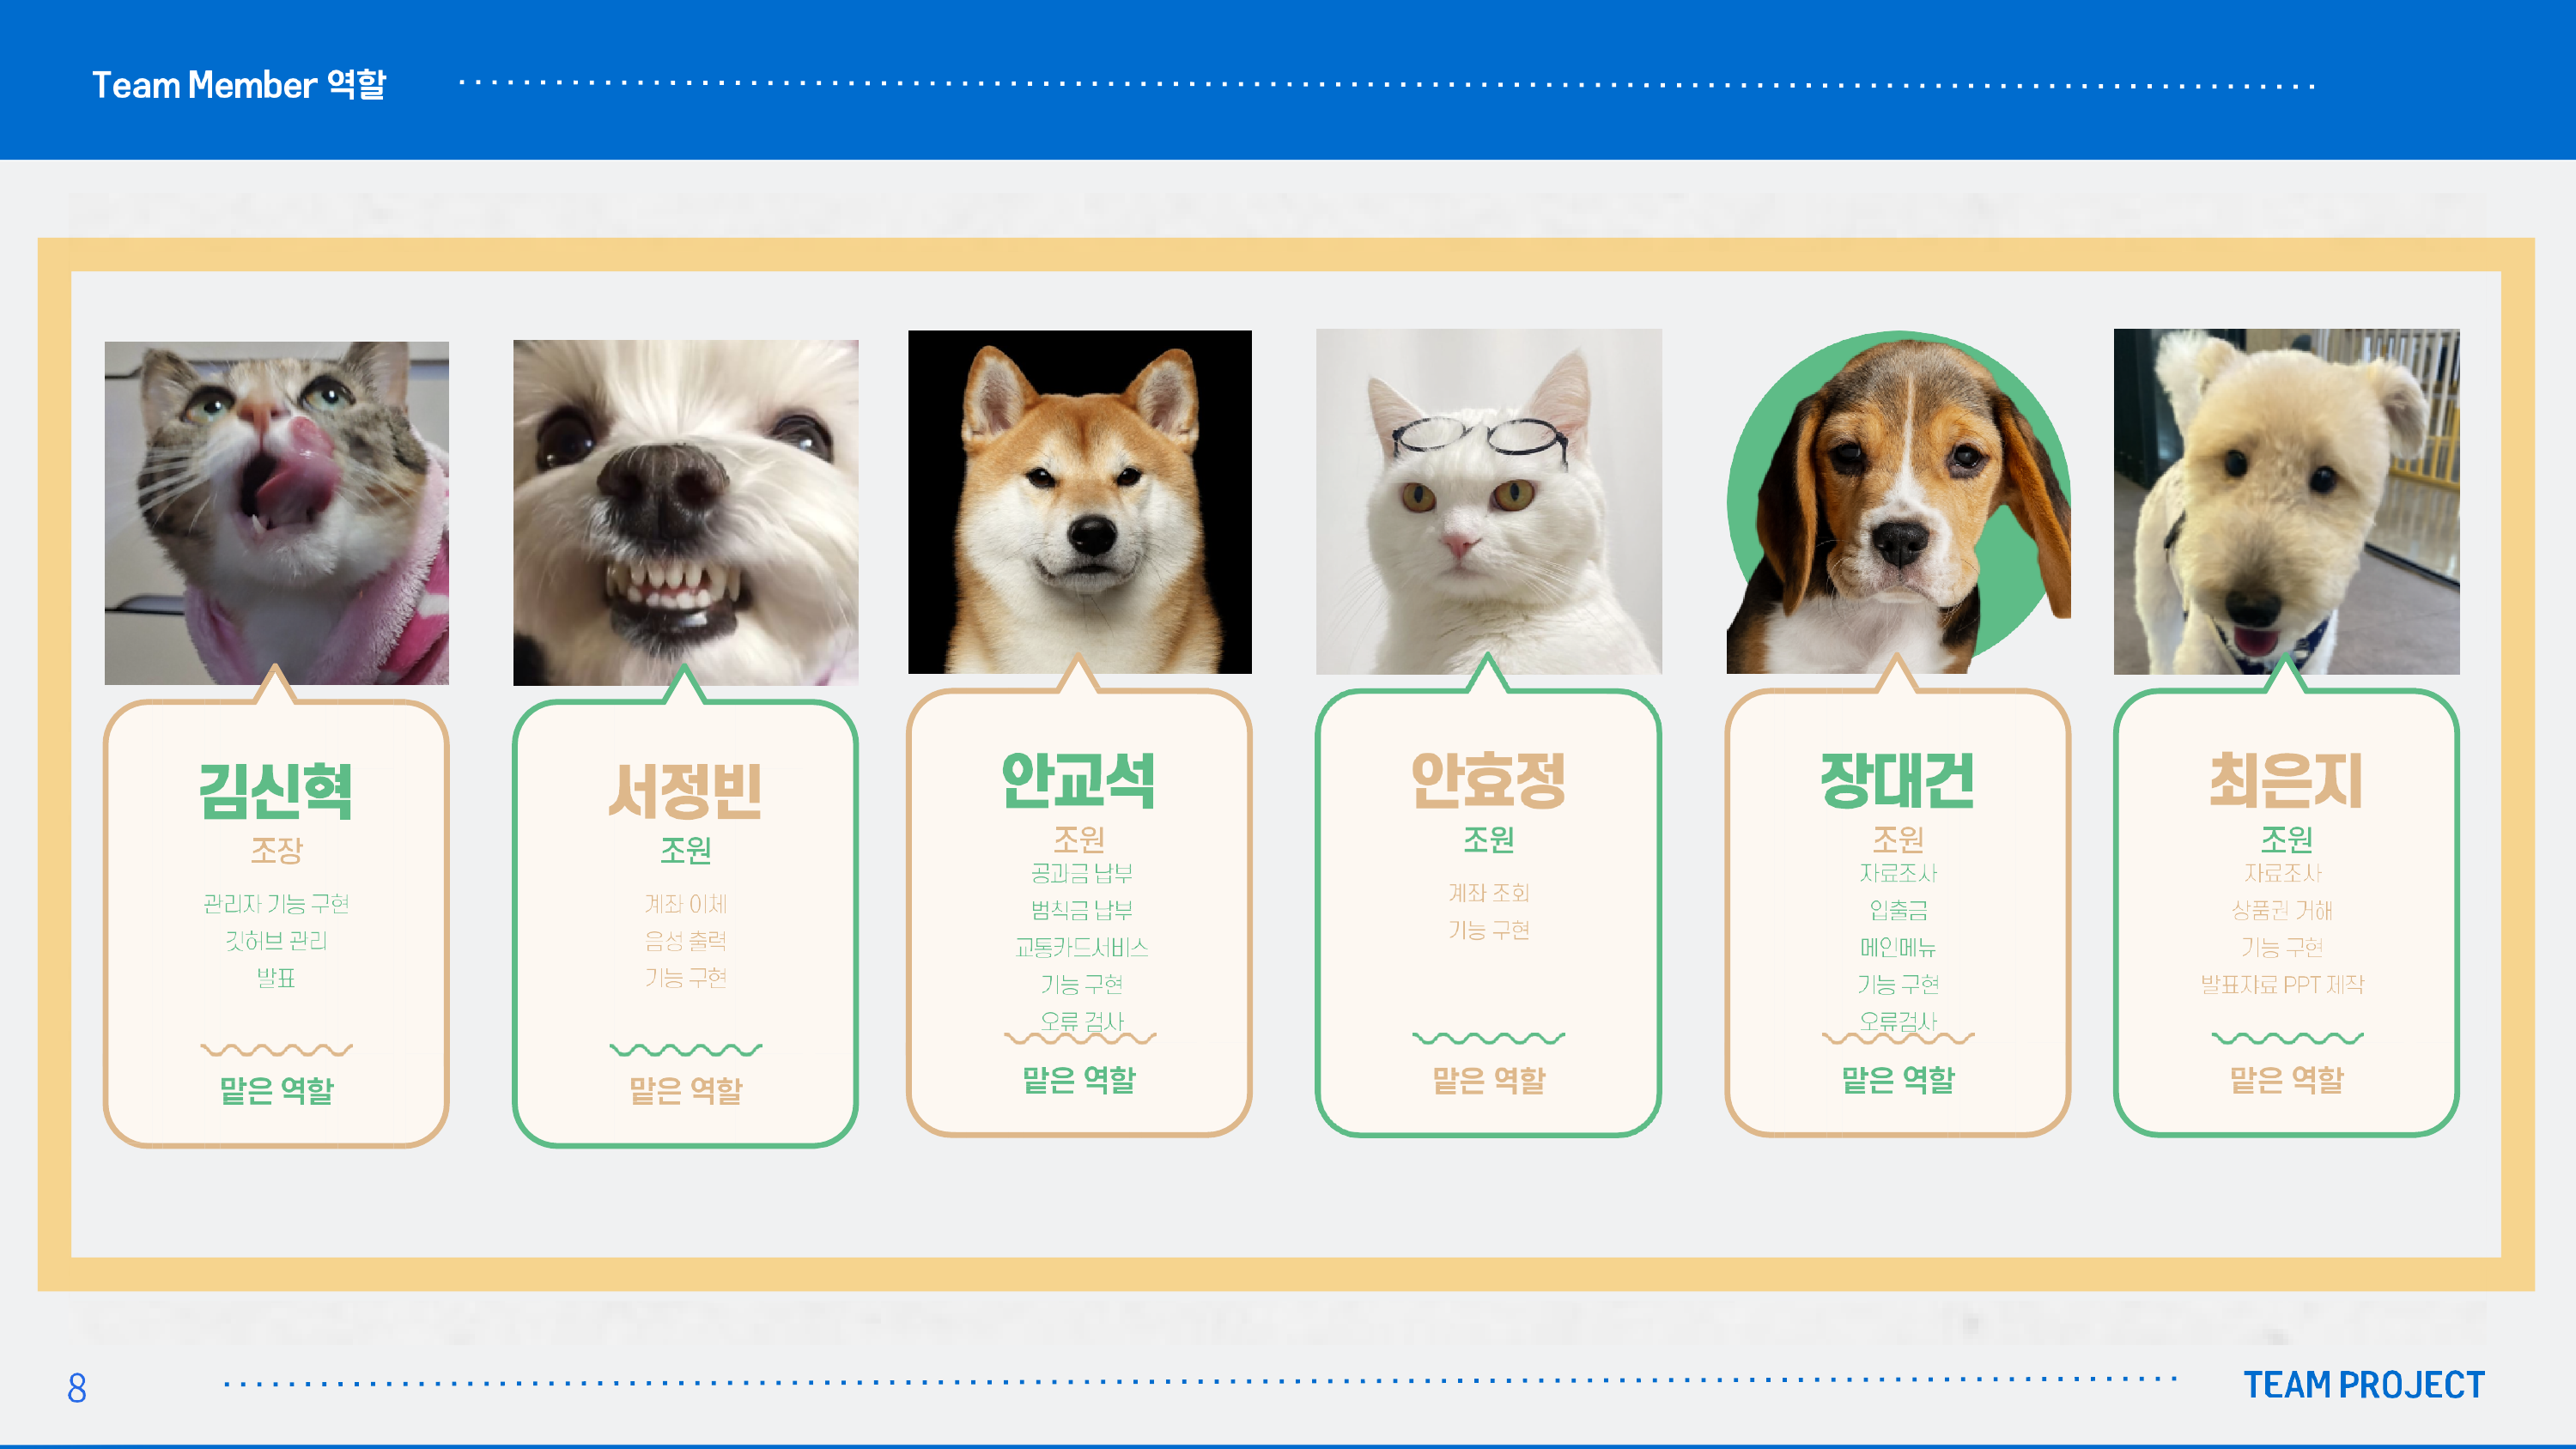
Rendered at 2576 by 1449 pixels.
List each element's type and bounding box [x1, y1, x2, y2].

text_box [0, 0, 2576, 1449]
